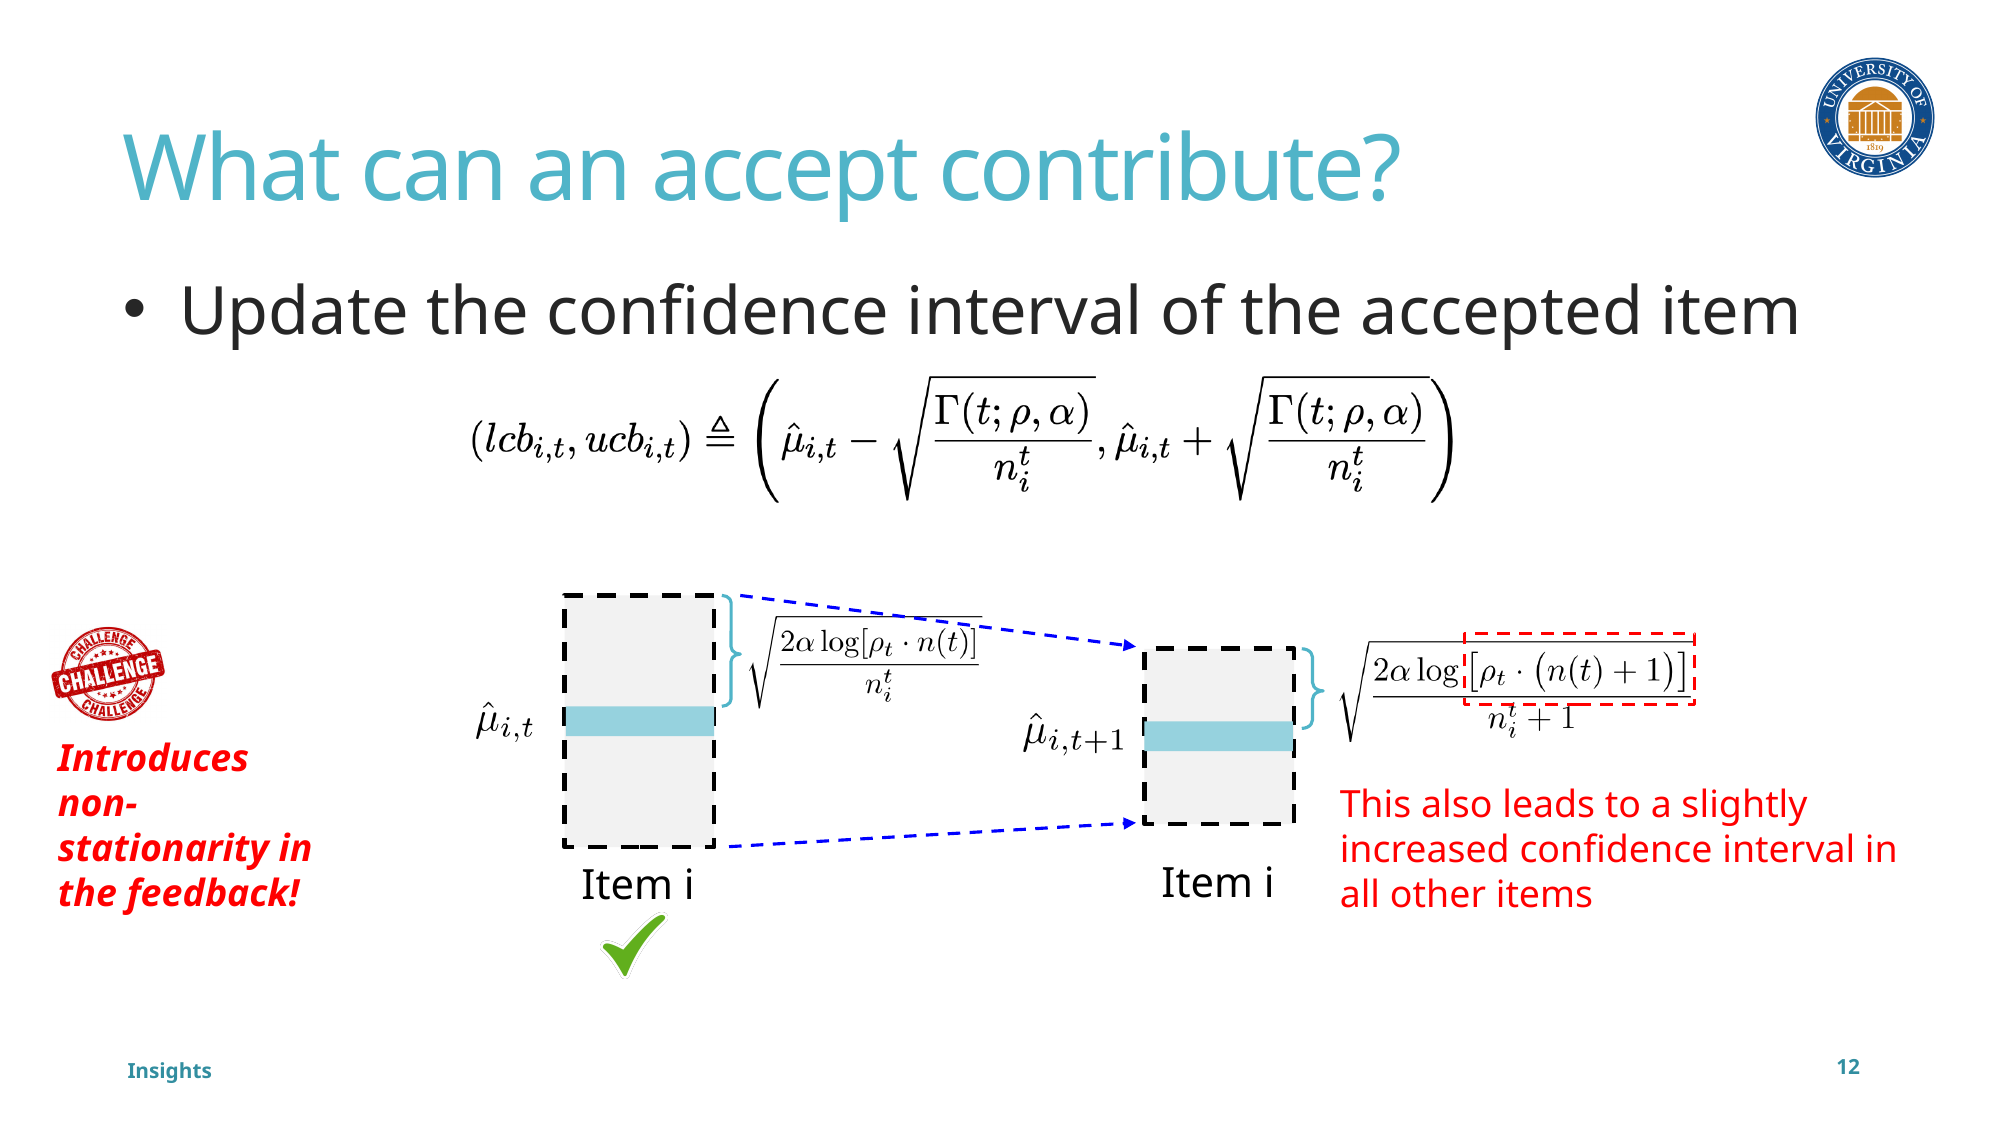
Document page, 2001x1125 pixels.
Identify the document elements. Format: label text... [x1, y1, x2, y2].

text_box [1464, 632, 1695, 636]
picture [464, 371, 1457, 513]
picture [1812, 54, 1938, 181]
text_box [42, 623, 347, 879]
text_box This also leads to a slightly increased confidence interval in all other items [1325, 772, 1927, 923]
picture [599, 916, 668, 979]
slide_number Insights [112, 1051, 788, 1090]
title What can an accept contribute? [107, 81, 1875, 263]
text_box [1012, 636, 1701, 915]
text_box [728, 595, 1137, 847]
list Update the confidence interval of the accepted item [107, 272, 1876, 1025]
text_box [464, 595, 987, 916]
slide_number 12 [1437, 1051, 1875, 1090]
